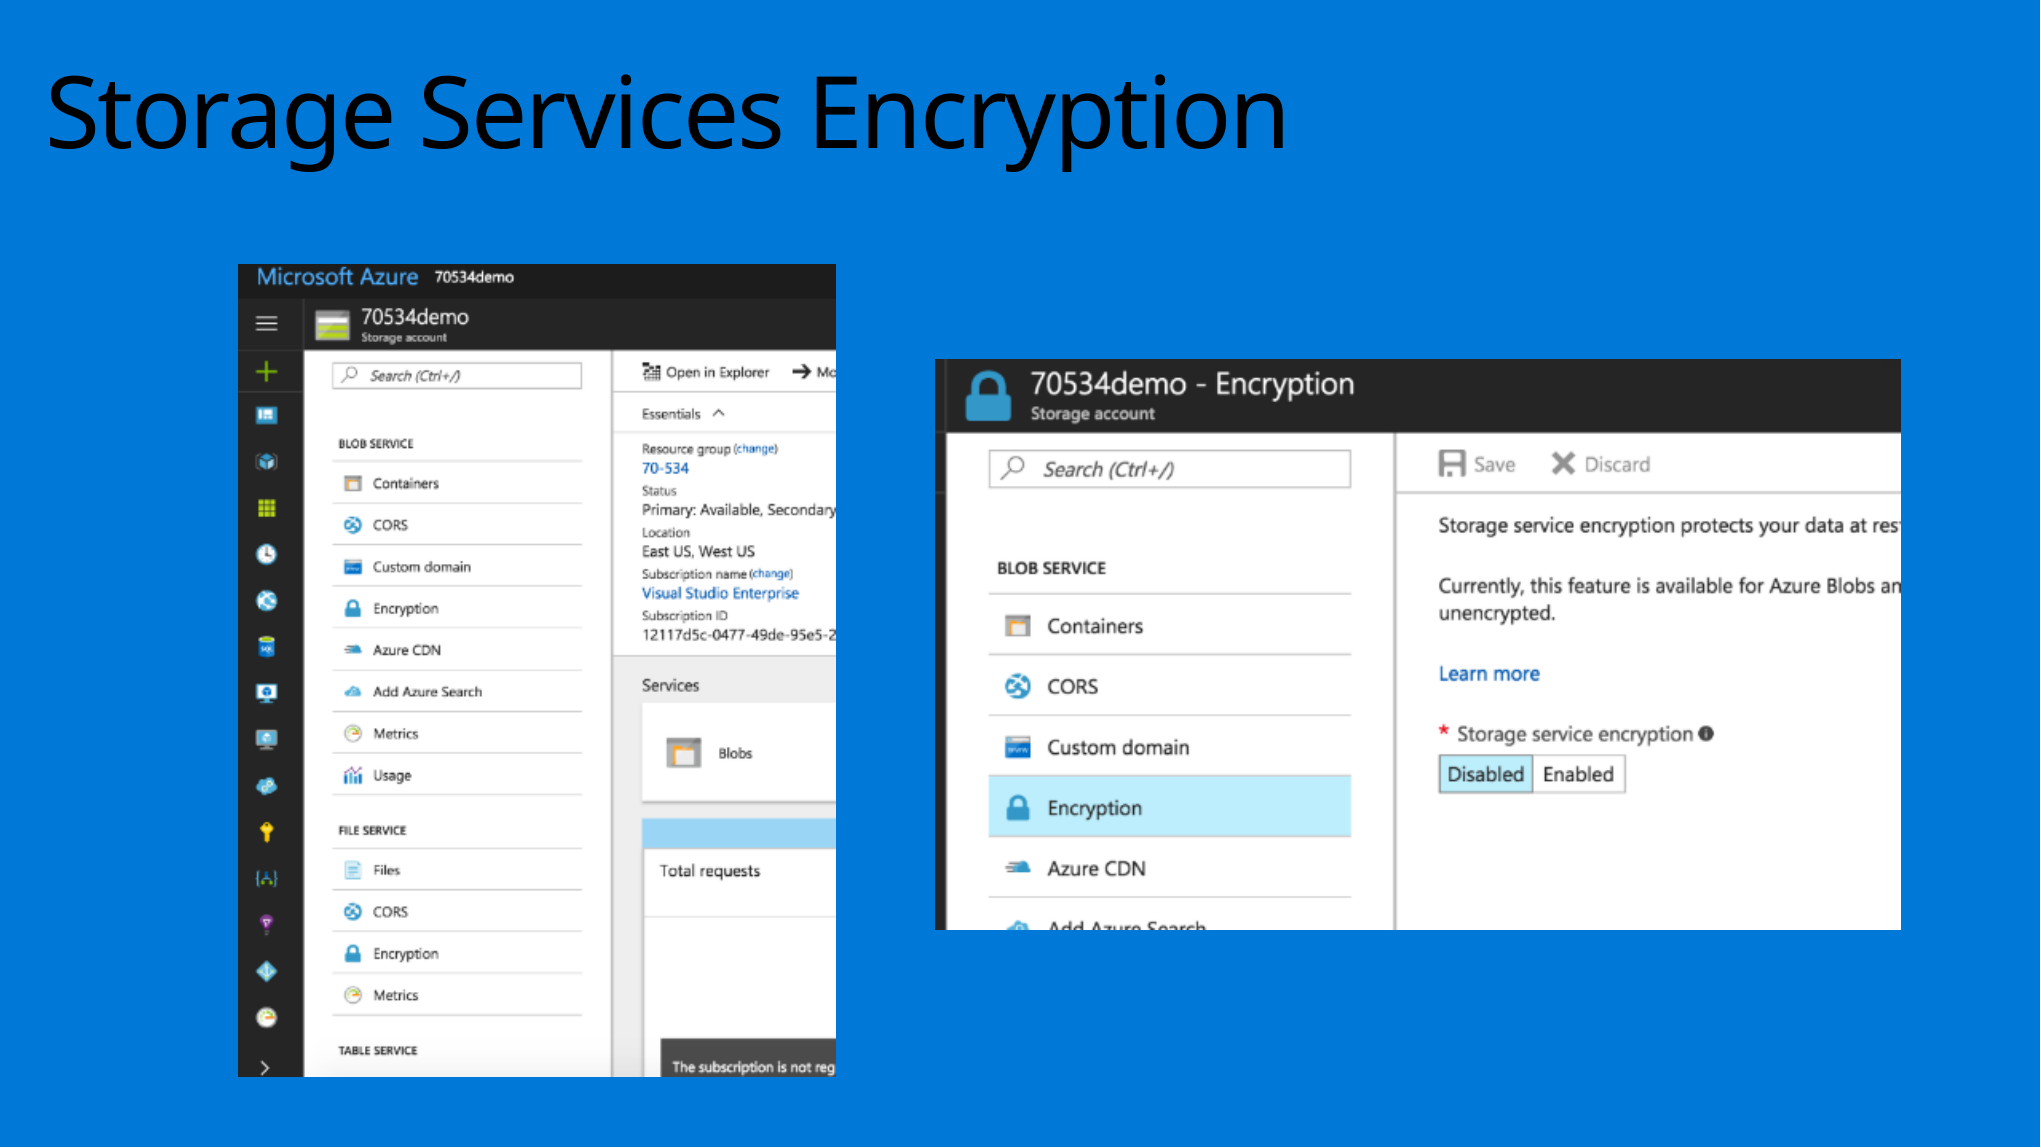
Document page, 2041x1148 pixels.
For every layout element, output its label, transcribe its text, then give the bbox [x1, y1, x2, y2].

picture [935, 359, 1901, 931]
title Storage Services Encryption [45, 48, 1996, 199]
picture [238, 263, 837, 1077]
